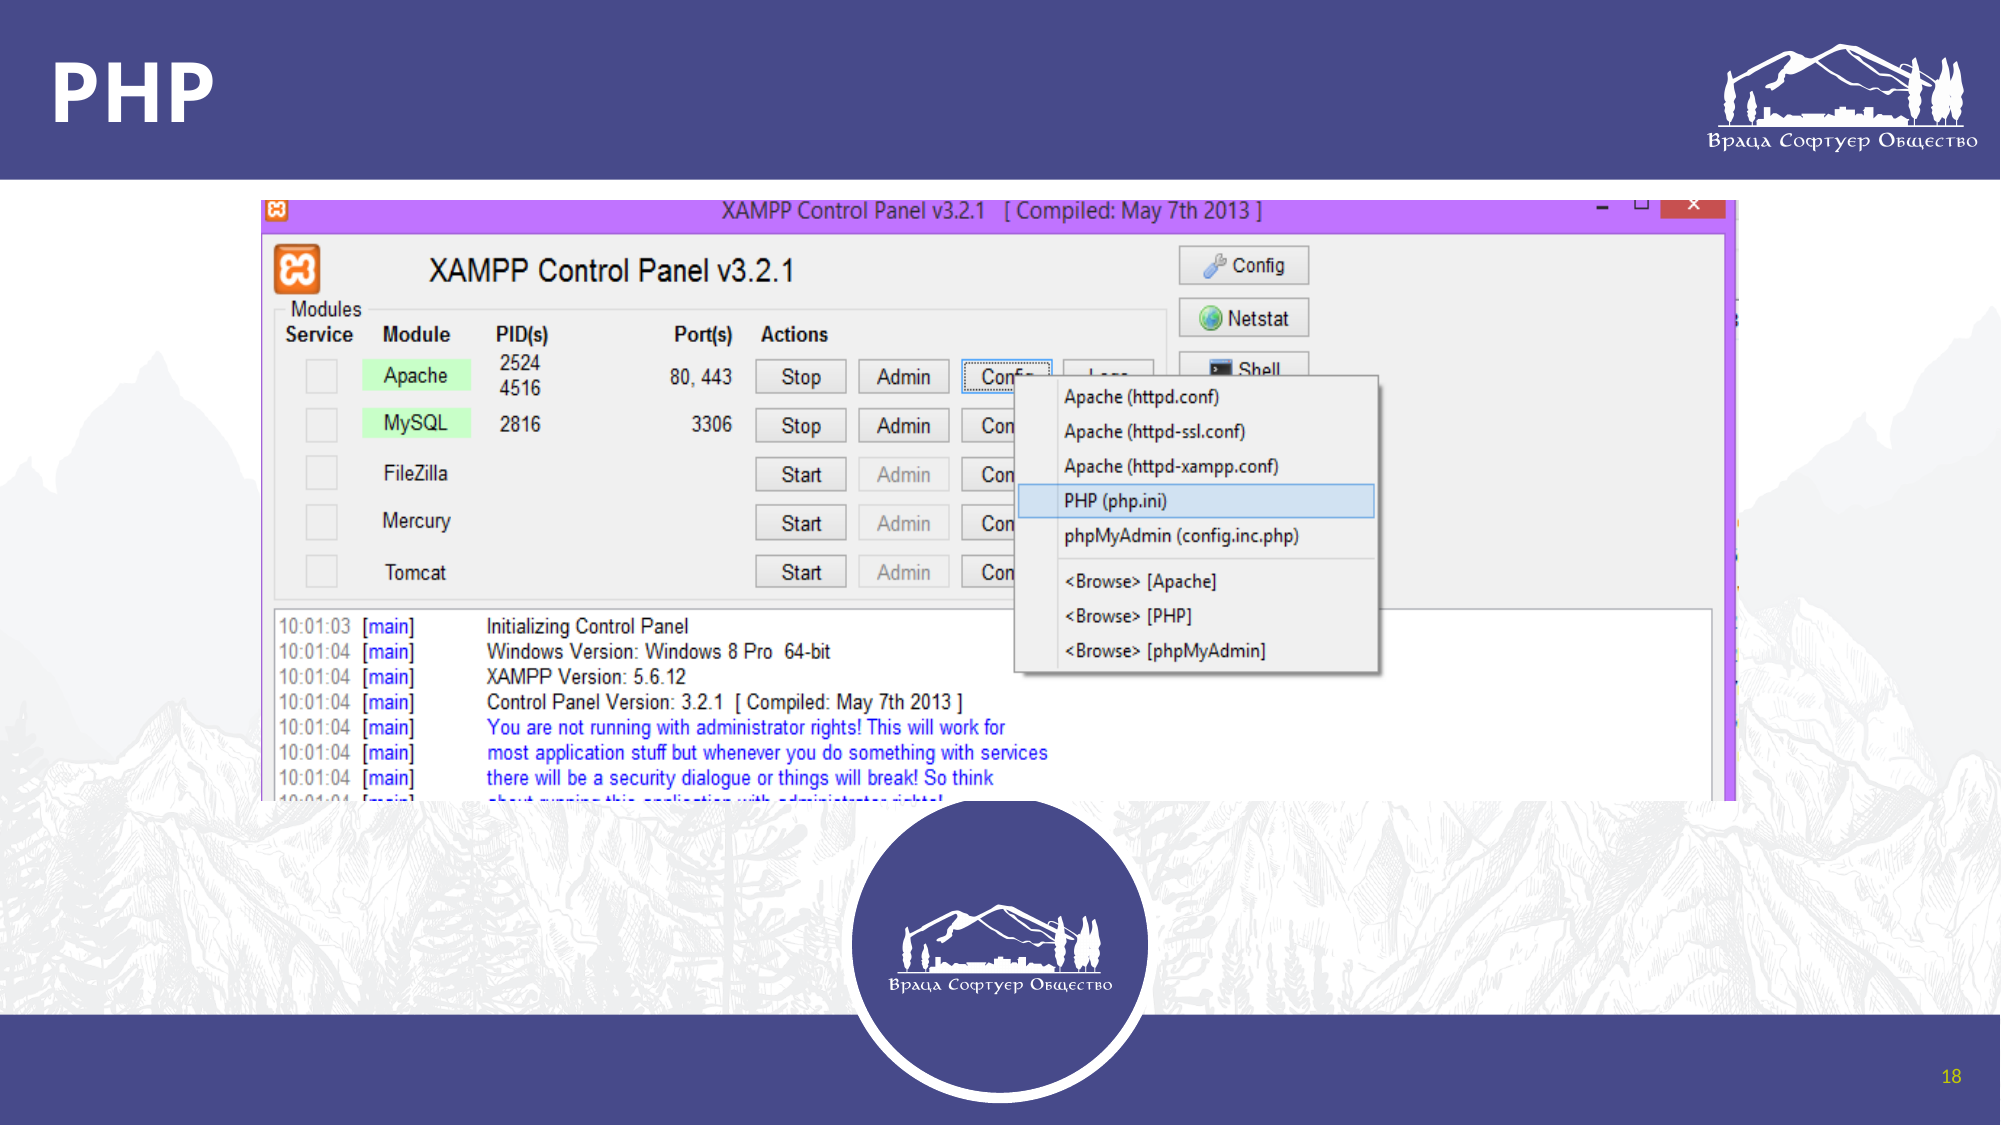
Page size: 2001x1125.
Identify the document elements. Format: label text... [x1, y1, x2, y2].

picture [260, 200, 1740, 801]
slide_number 18 [1897, 1049, 1968, 1101]
picture [885, 884, 1115, 1005]
picture [1703, 19, 1981, 165]
title РНР [31, 16, 1591, 162]
